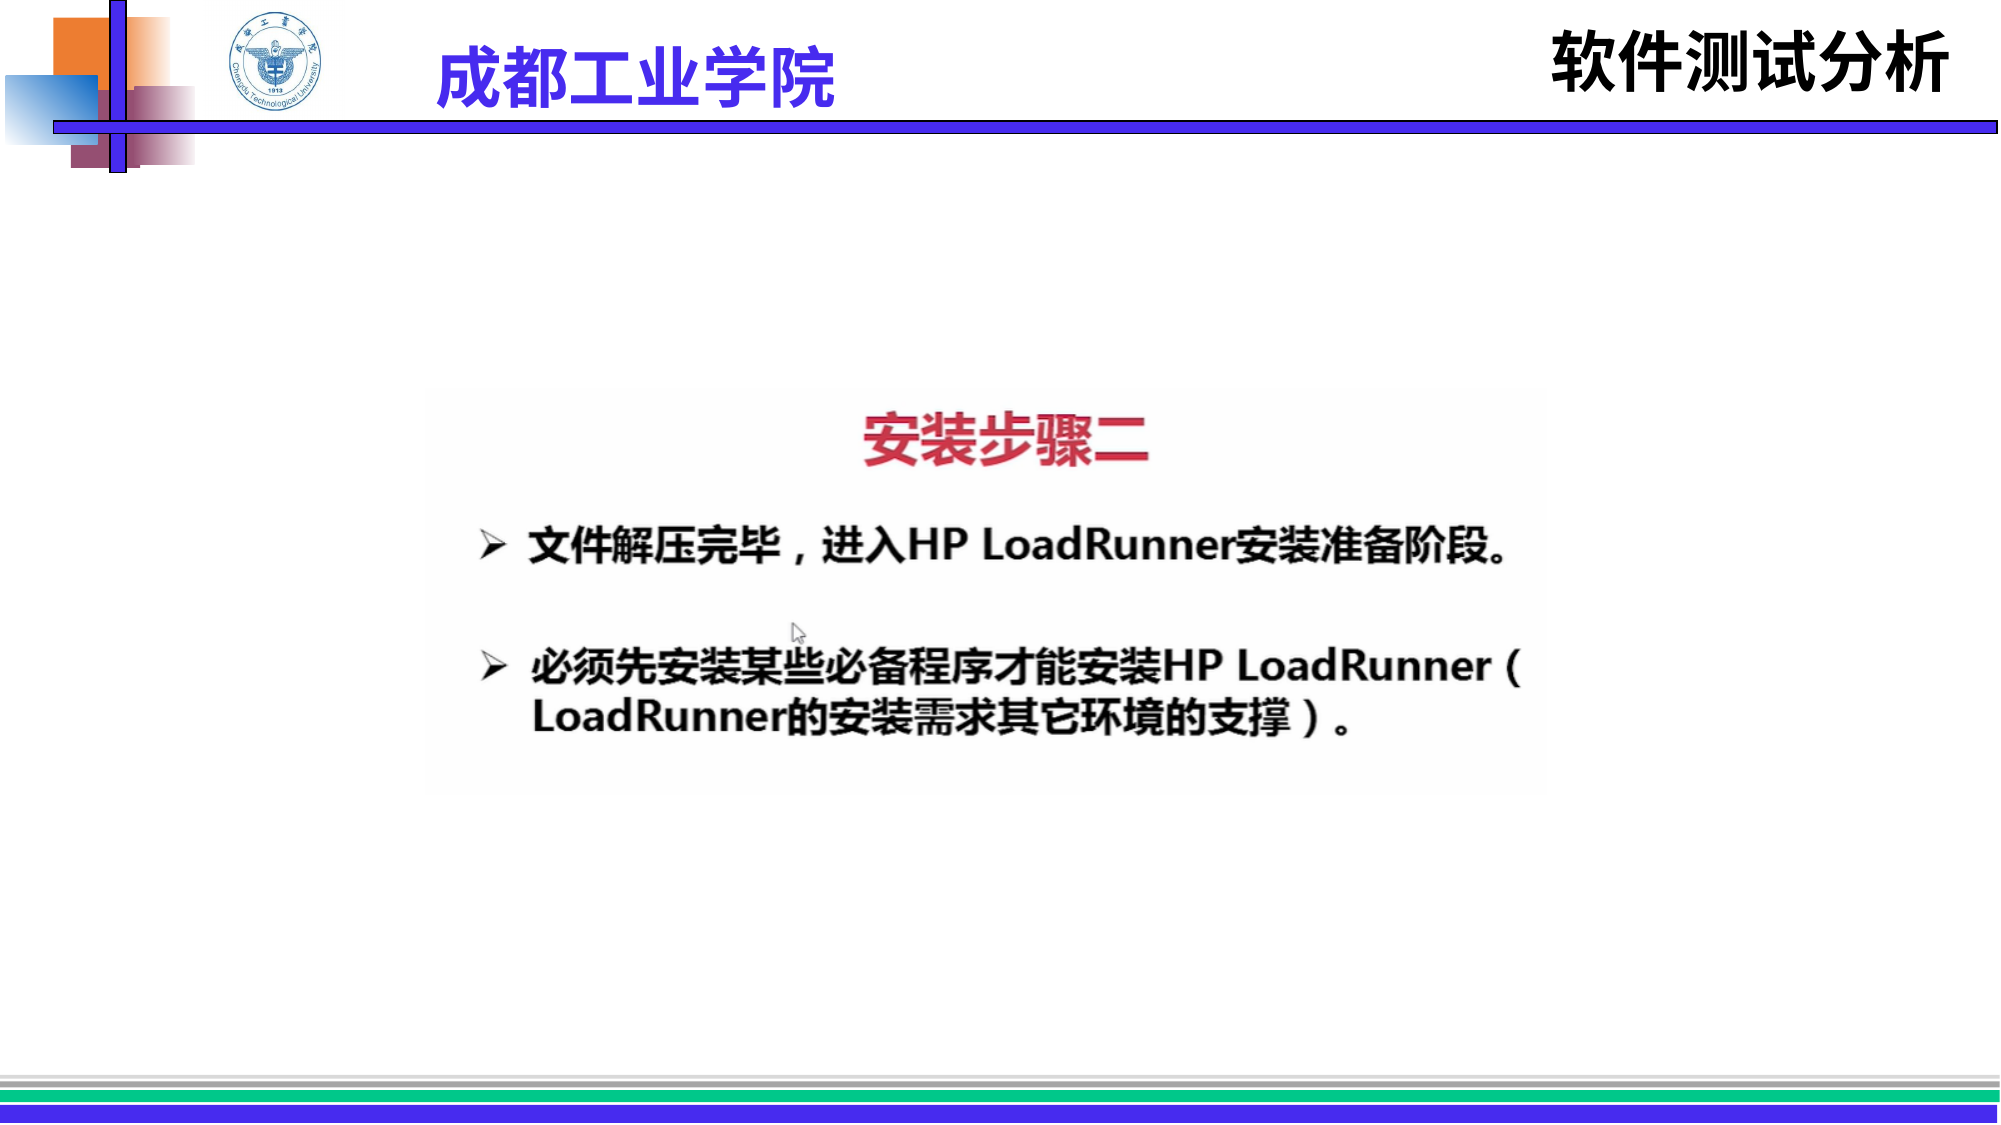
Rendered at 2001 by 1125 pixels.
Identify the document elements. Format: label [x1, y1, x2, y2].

picture [203, 0, 345, 120]
list [425, 388, 1547, 795]
